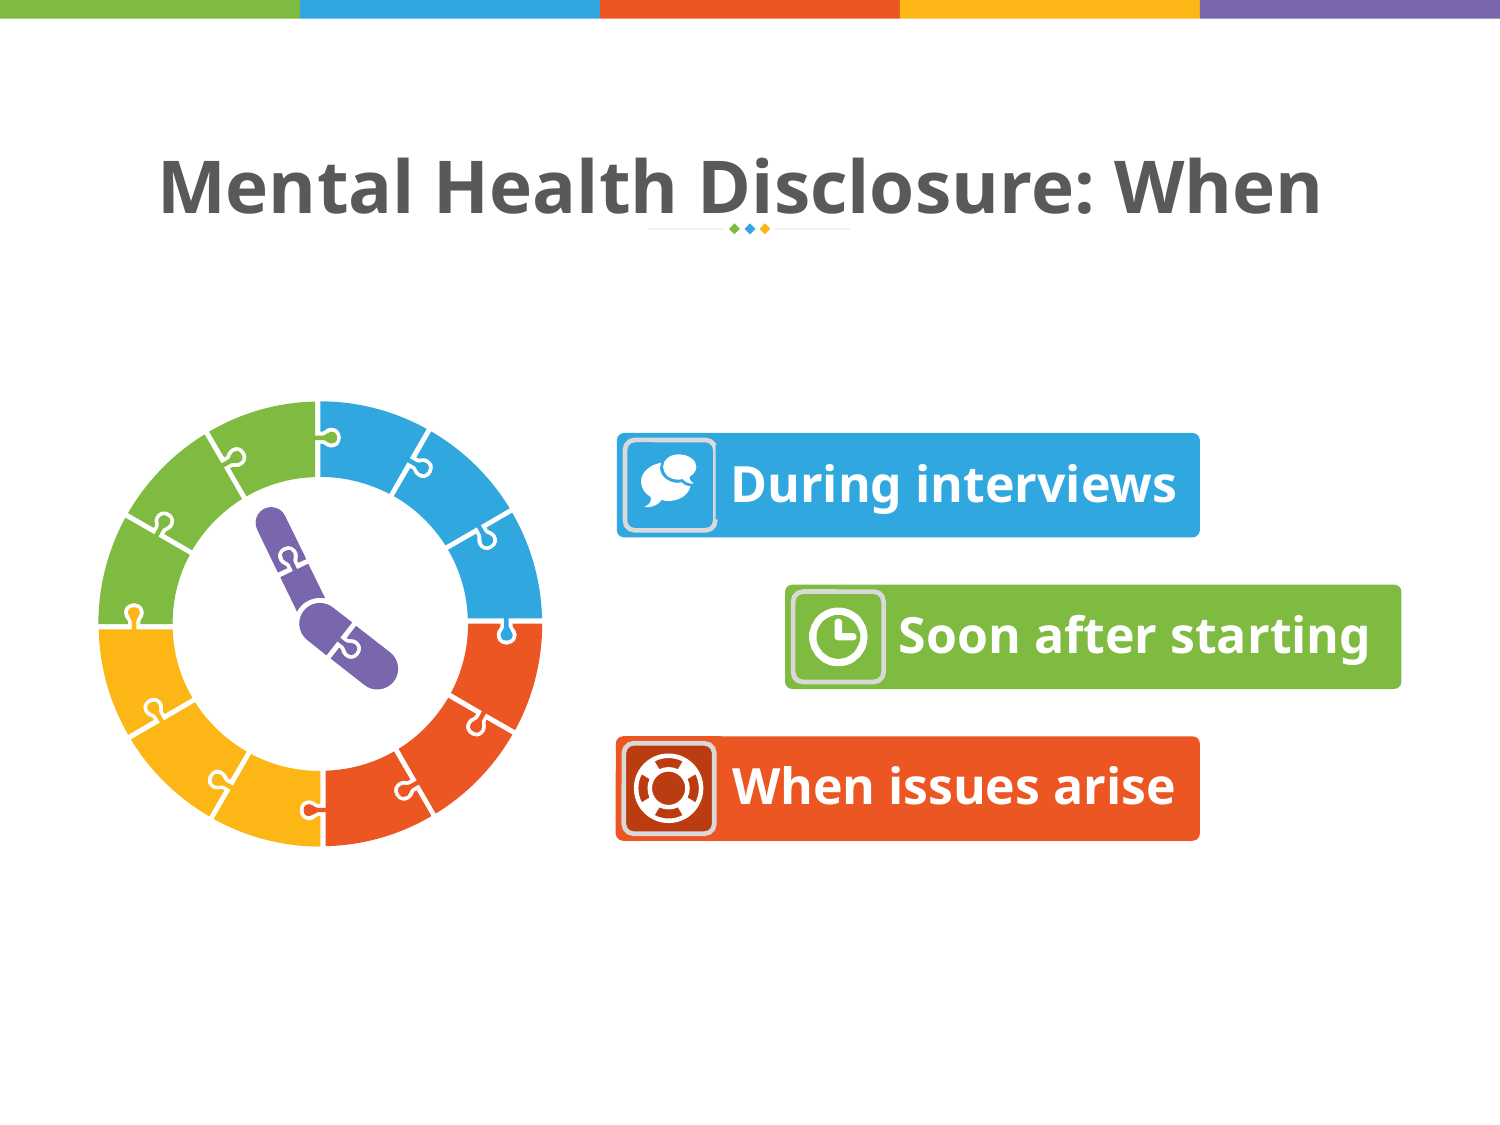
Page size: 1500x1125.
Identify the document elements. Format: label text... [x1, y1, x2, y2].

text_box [616, 432, 1200, 538]
text_box [743, 221, 757, 236]
text_box [727, 221, 742, 236]
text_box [785, 584, 1402, 690]
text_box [98, 401, 543, 847]
text_box Mental Health Disclosure: When [103, 143, 1398, 361]
text_box [757, 221, 772, 236]
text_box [0, 0, 1500, 19]
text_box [615, 736, 1200, 841]
